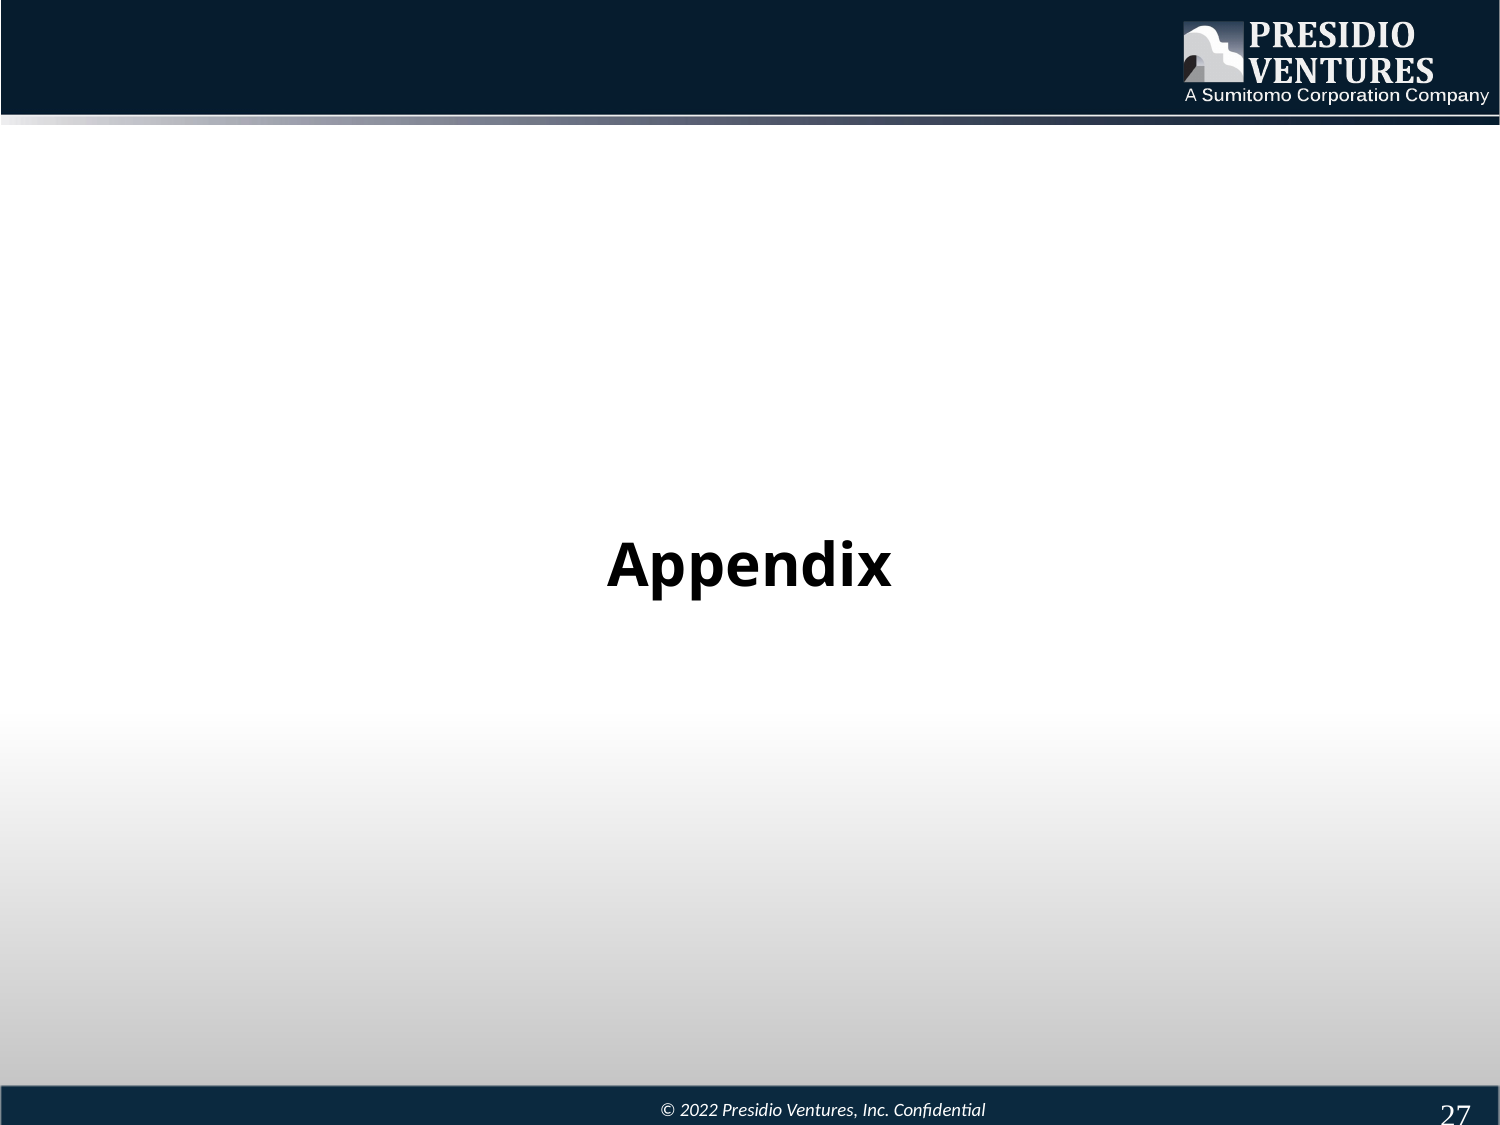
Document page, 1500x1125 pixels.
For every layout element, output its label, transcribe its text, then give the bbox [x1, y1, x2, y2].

slide_number 27 [1137, 1087, 1488, 1125]
title Appendix [68, 506, 1432, 619]
picture [0, 1085, 1500, 1125]
picture [0, 0, 1500, 127]
